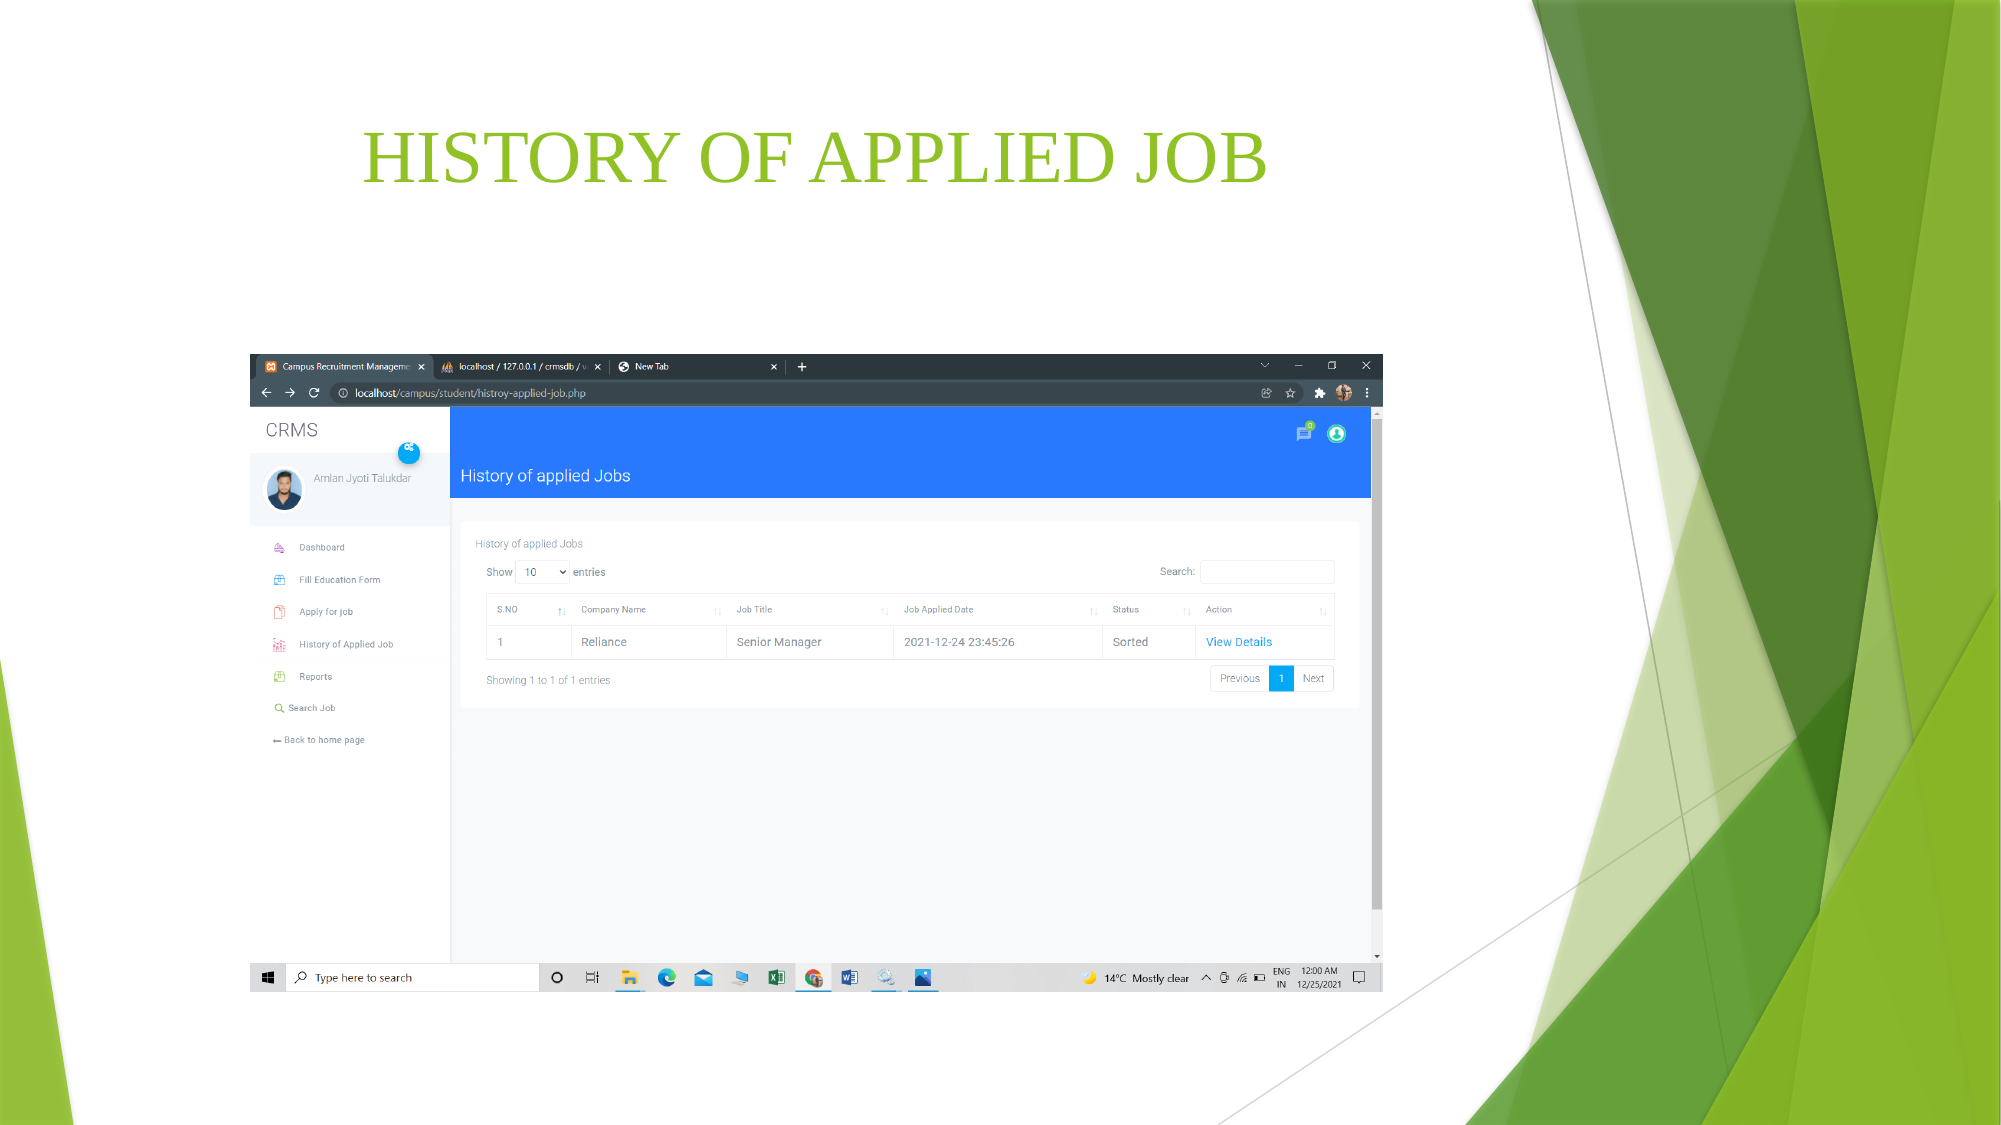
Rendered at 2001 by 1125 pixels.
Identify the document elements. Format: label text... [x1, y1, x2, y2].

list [249, 353, 1383, 992]
title HISTORY OF APPLIED JOB [111, 99, 1522, 317]
